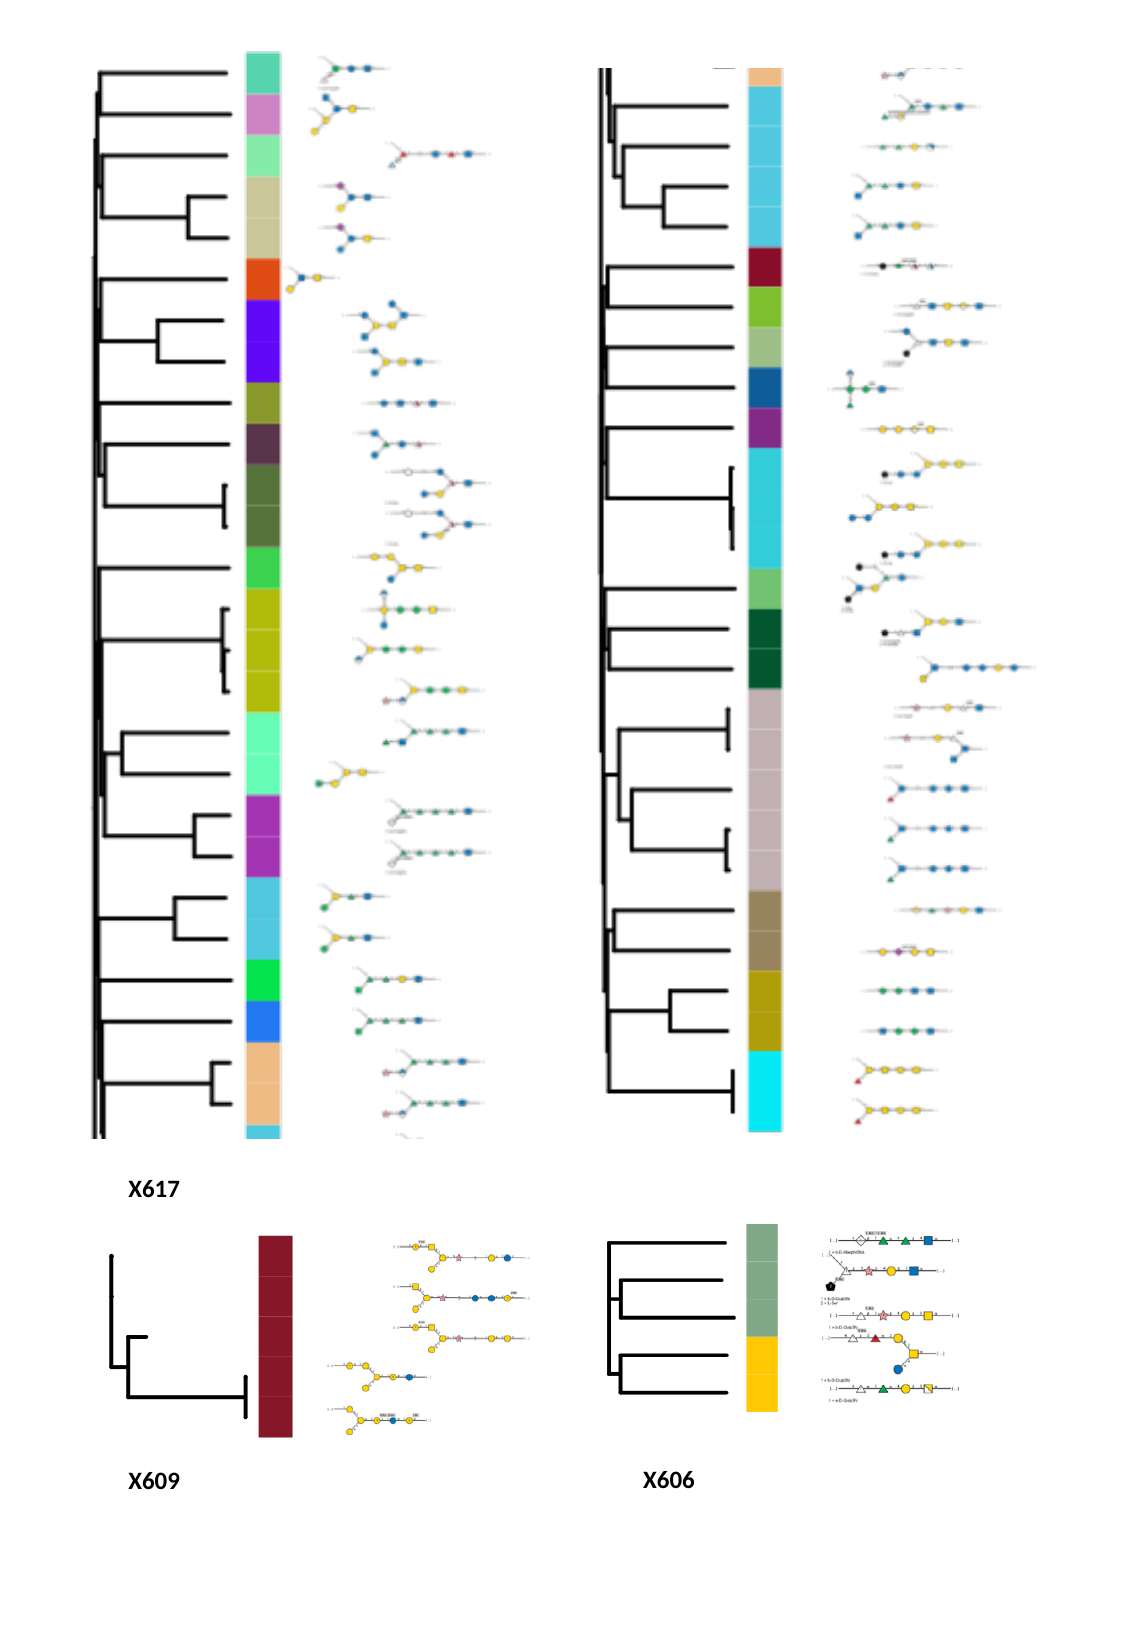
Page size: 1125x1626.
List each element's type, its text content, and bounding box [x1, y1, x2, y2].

text_box X606 [628, 1480, 711, 1502]
text_box X617 [113, 1164, 196, 1187]
picture [0, 0, 1125, 1503]
